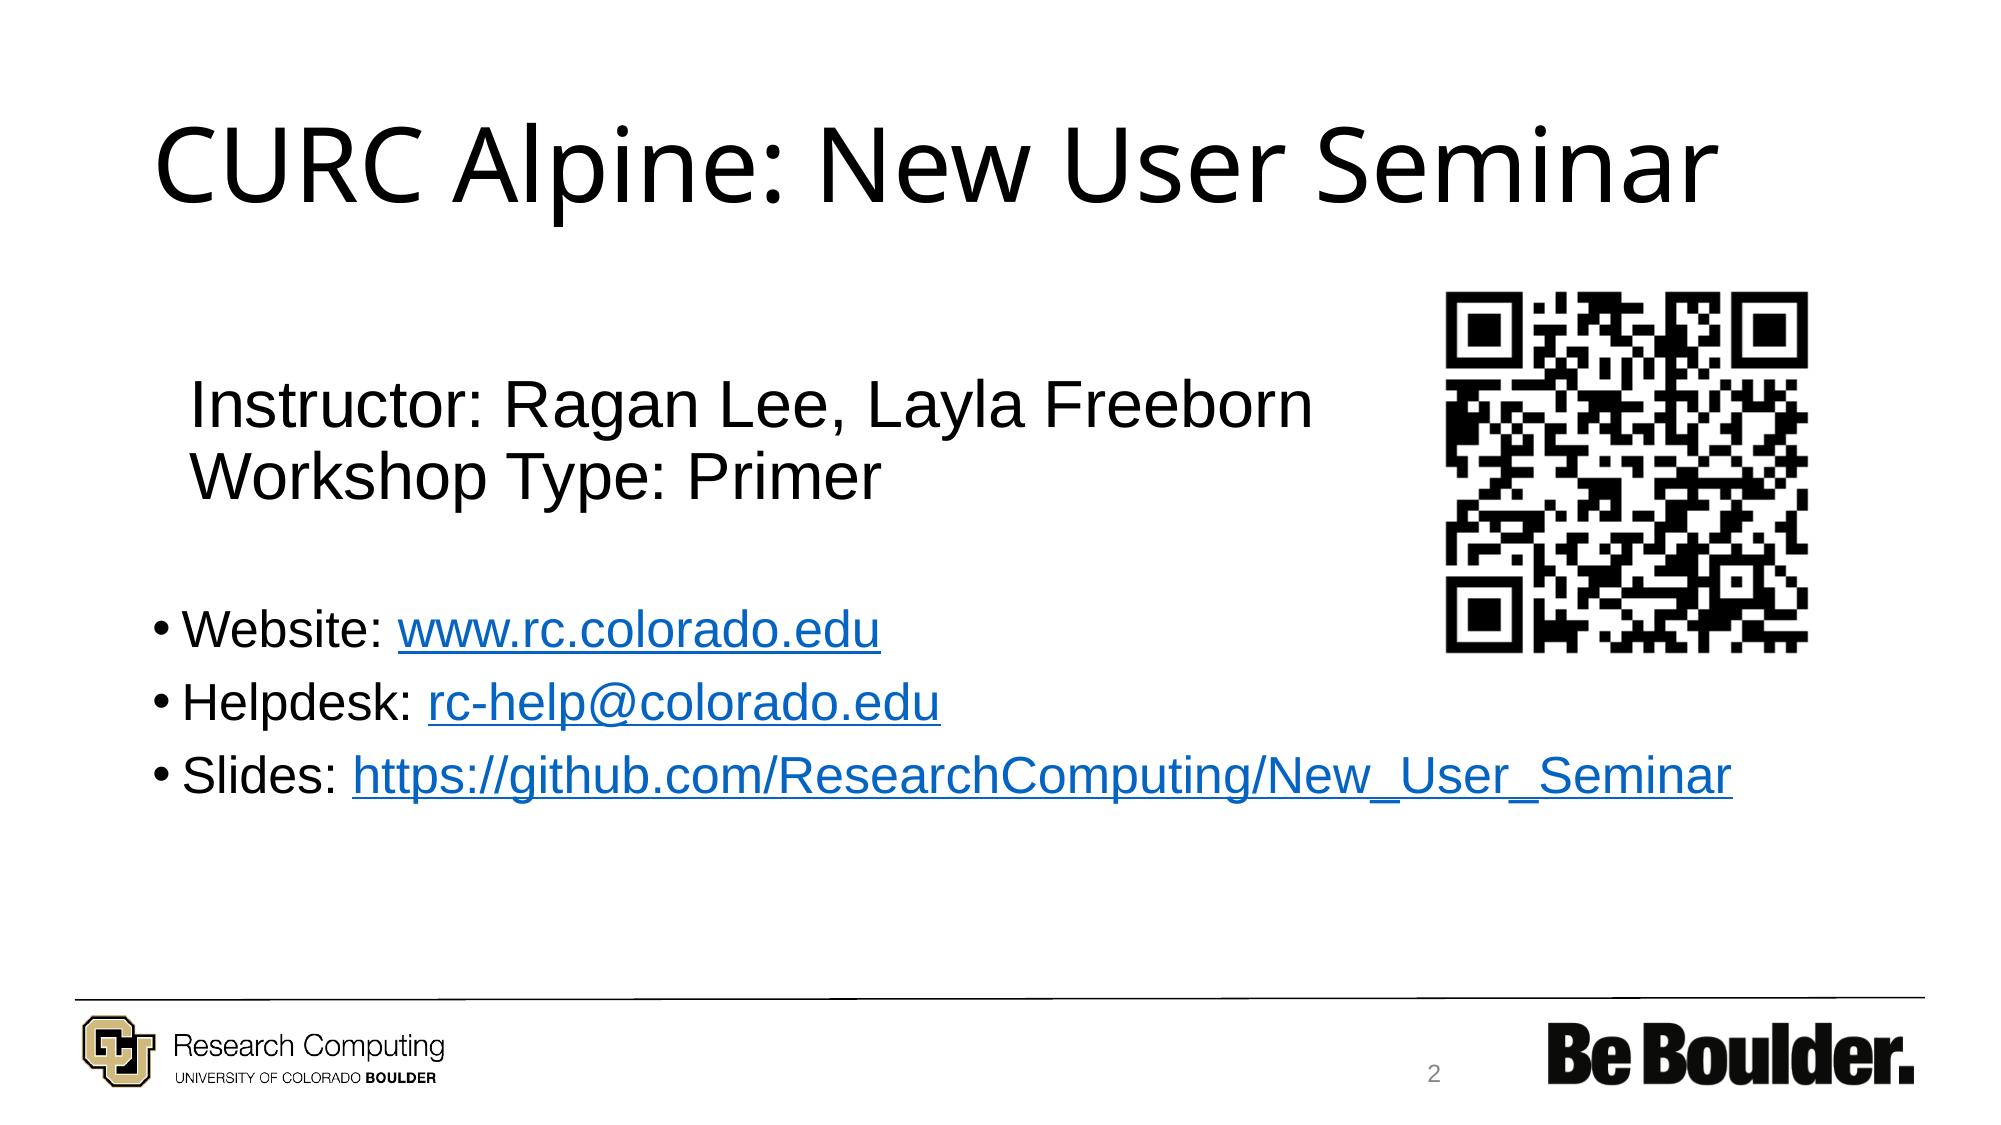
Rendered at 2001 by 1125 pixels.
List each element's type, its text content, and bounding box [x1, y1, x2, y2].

title CURC Alpine: New User Seminar [137, 59, 1863, 278]
list Instructor: Ragan Lee, Layla Freeborn Workshop Type: Primer Website: www.rc.colorado.edu Helpdesk: rc-help@colorado.edu Slides: https://github.com/ResearchComputing/New_User_Seminar [137, 299, 1863, 983]
picture [81, 1015, 444, 1088]
picture [1393, 238, 1863, 709]
slide_number 2 [1412, 1042, 1525, 1103]
picture [1524, 1015, 1938, 1088]
